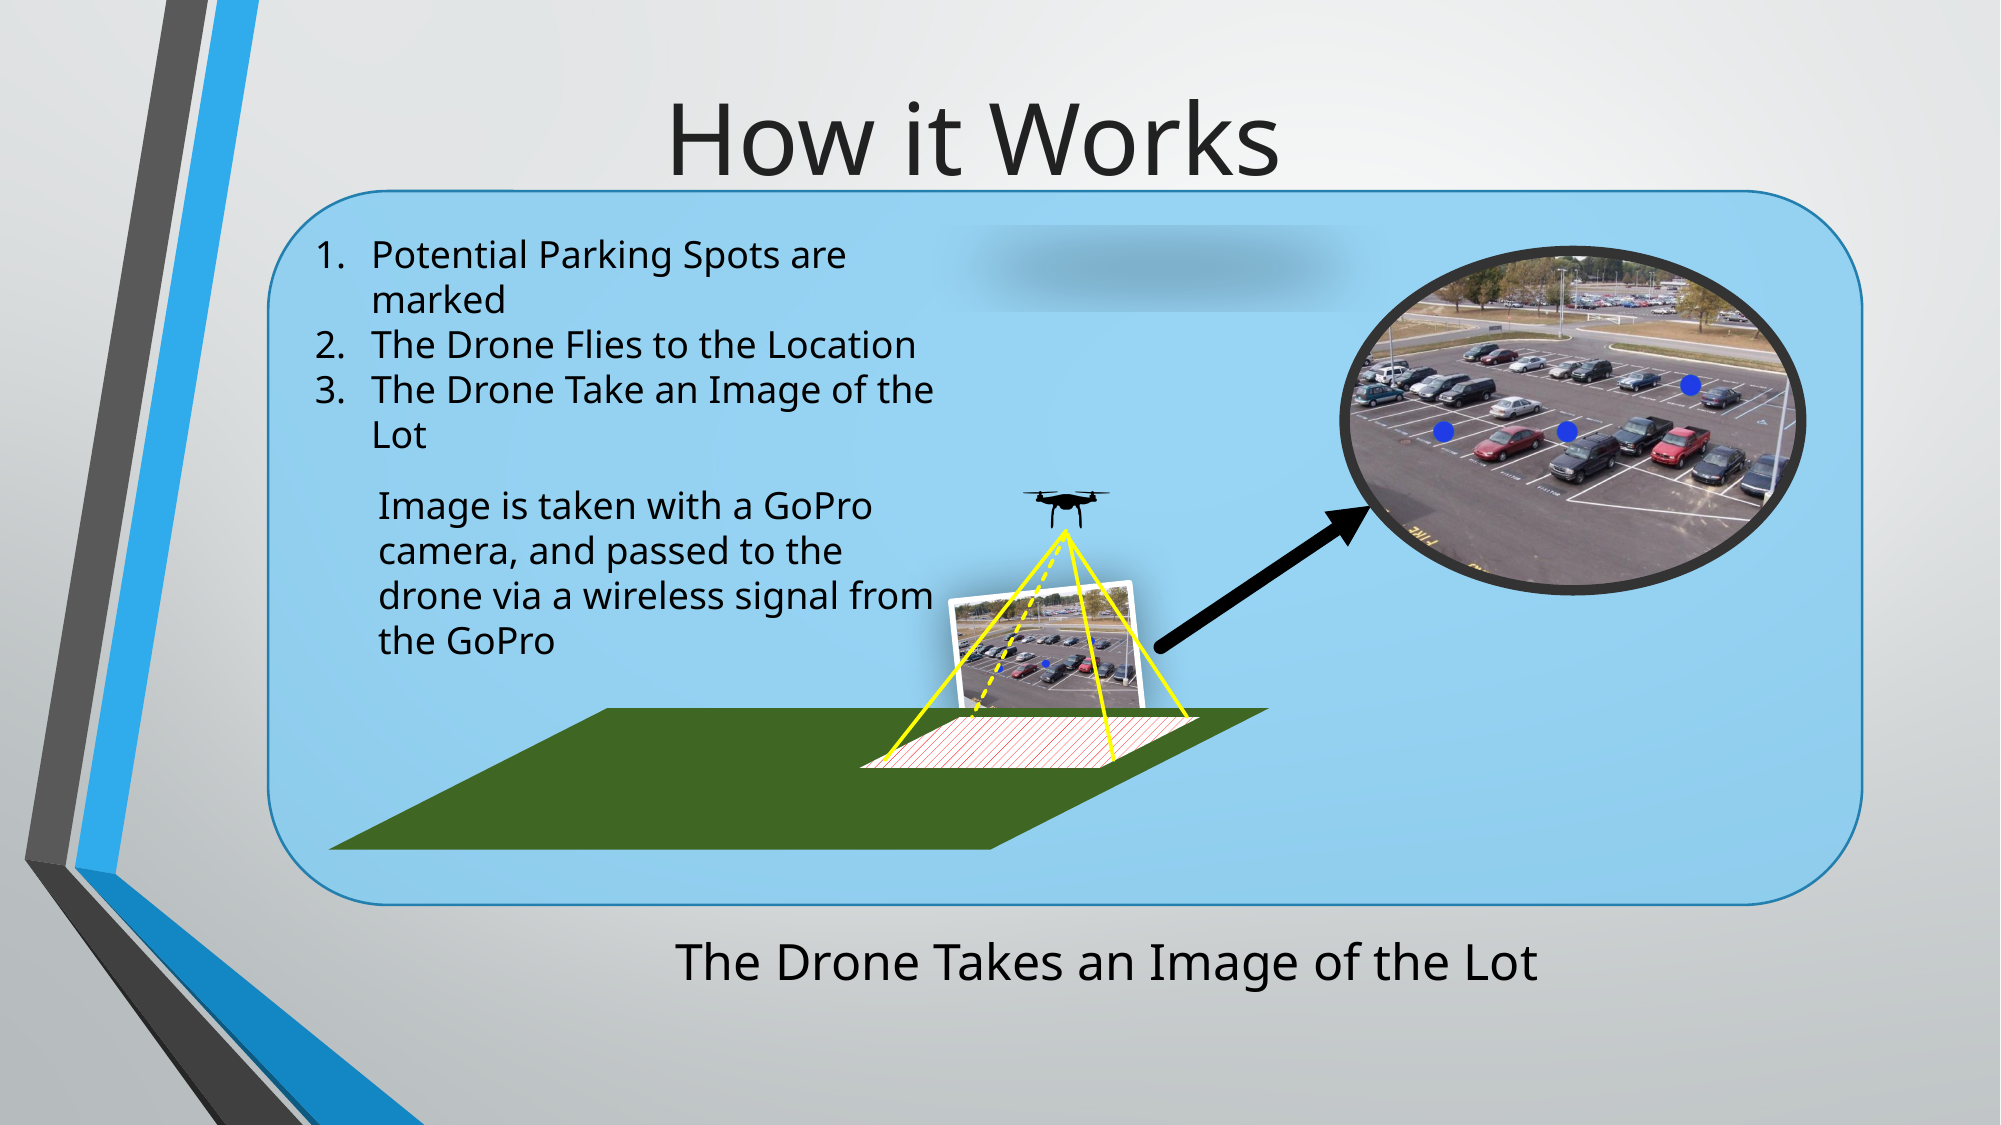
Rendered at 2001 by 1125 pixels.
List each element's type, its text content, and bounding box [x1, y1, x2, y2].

text_box How it Works [367, 80, 1581, 191]
text_box [266, 189, 1864, 904]
text_box Image is taken with a GoPro camera, and passed to the drone via a wireless signal from the GoPro [363, 475, 952, 670]
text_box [1065, 533, 1188, 718]
picture [1344, 250, 1802, 591]
text_box [327, 706, 1271, 851]
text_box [1160, 505, 1372, 648]
picture [1114, 718, 1135, 725]
title The Drone Takes an Image of the Lot [243, 904, 1971, 998]
picture [1018, 460, 1115, 533]
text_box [971, 533, 1065, 718]
text_box [857, 715, 1202, 770]
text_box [884, 530, 1067, 761]
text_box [1067, 718, 1114, 761]
text_box Potential Parking Spots are marked The Drone Flies to the Location The Drone Take an Image of the Lot [300, 223, 957, 508]
